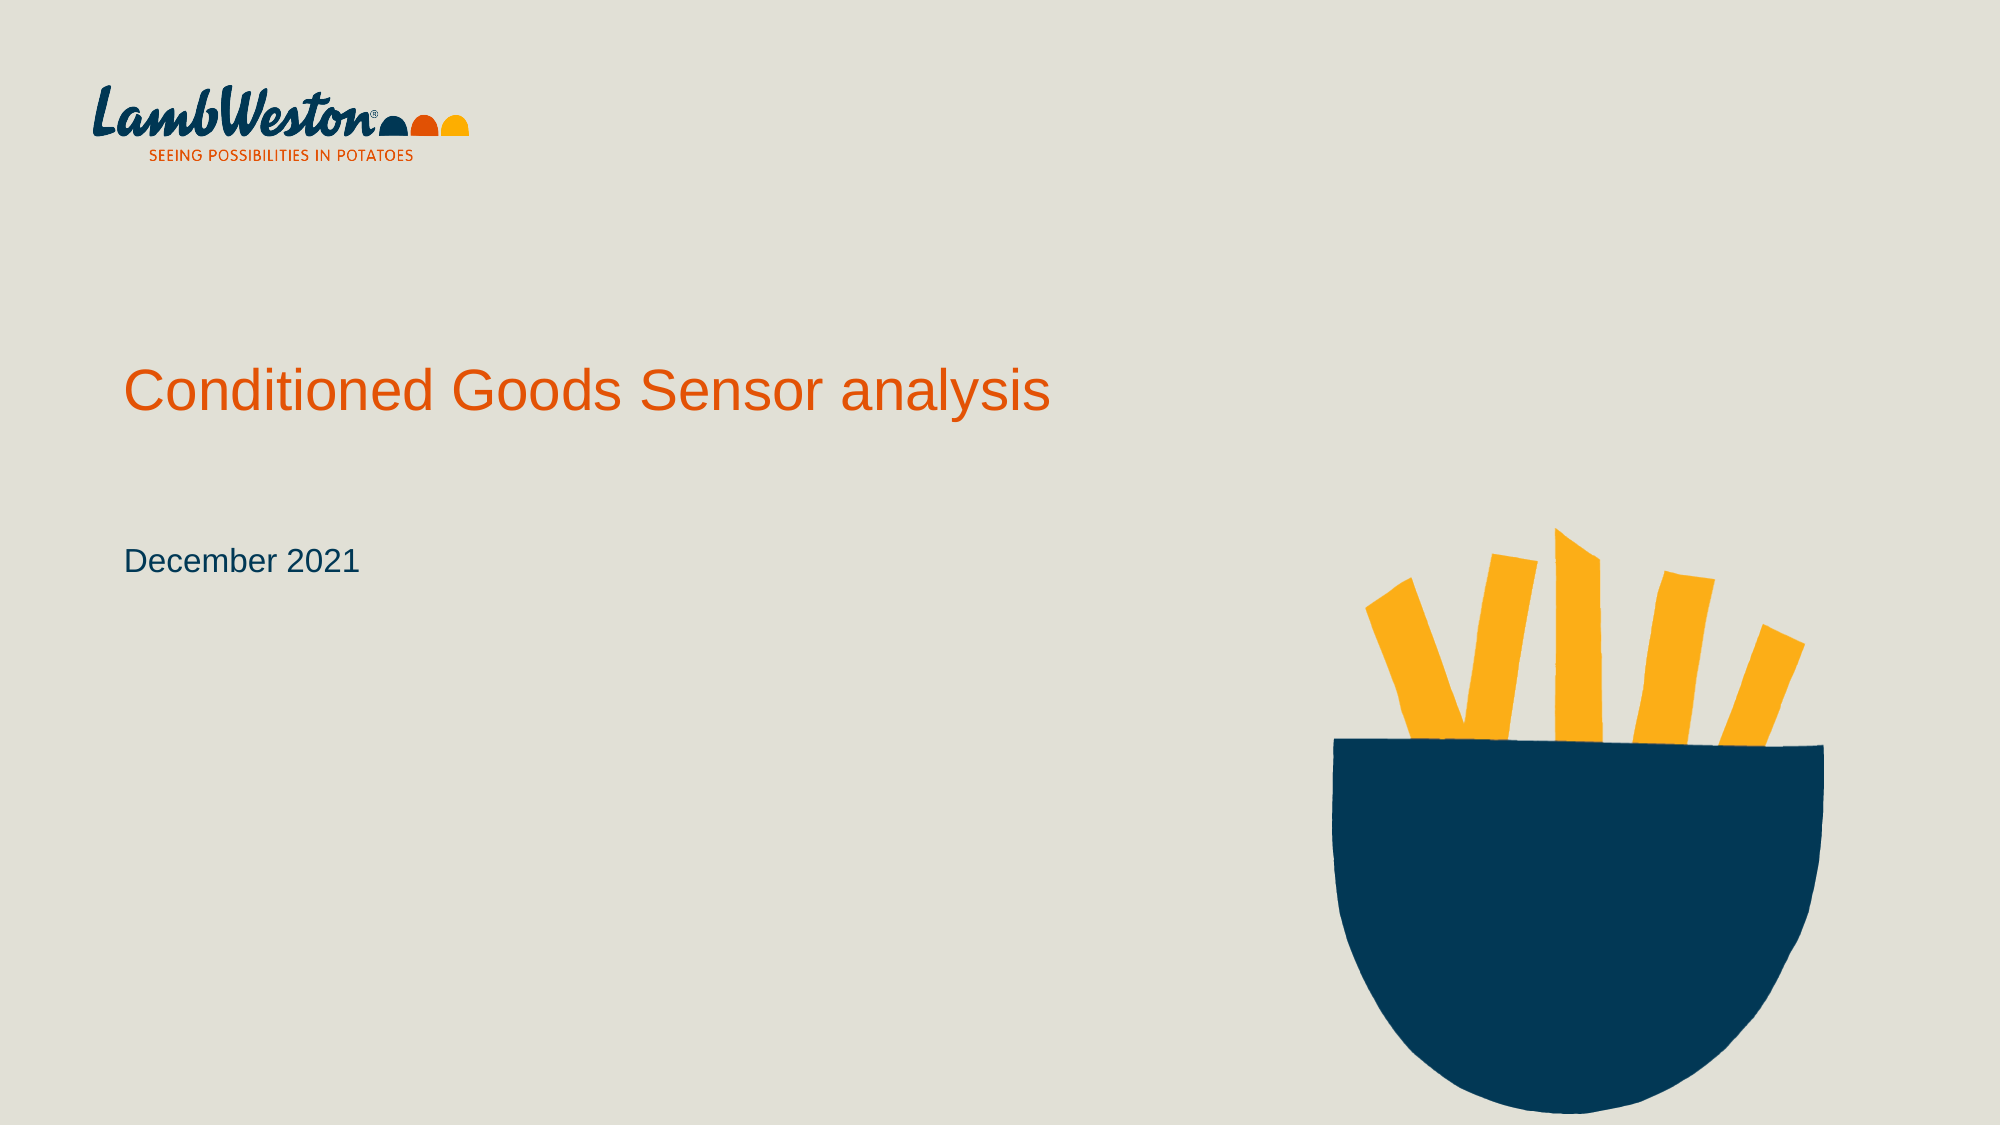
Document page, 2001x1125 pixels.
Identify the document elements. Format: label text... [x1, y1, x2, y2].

picture [93, 85, 105, 122]
picture [1590, 815, 1824, 1114]
picture [93, 85, 469, 161]
subtitle December 2021 [124, 539, 544, 648]
picture [1332, 853, 1549, 1114]
picture [1332, 528, 1824, 765]
title Conditioned Goods Sensor analysis [124, 351, 1357, 515]
